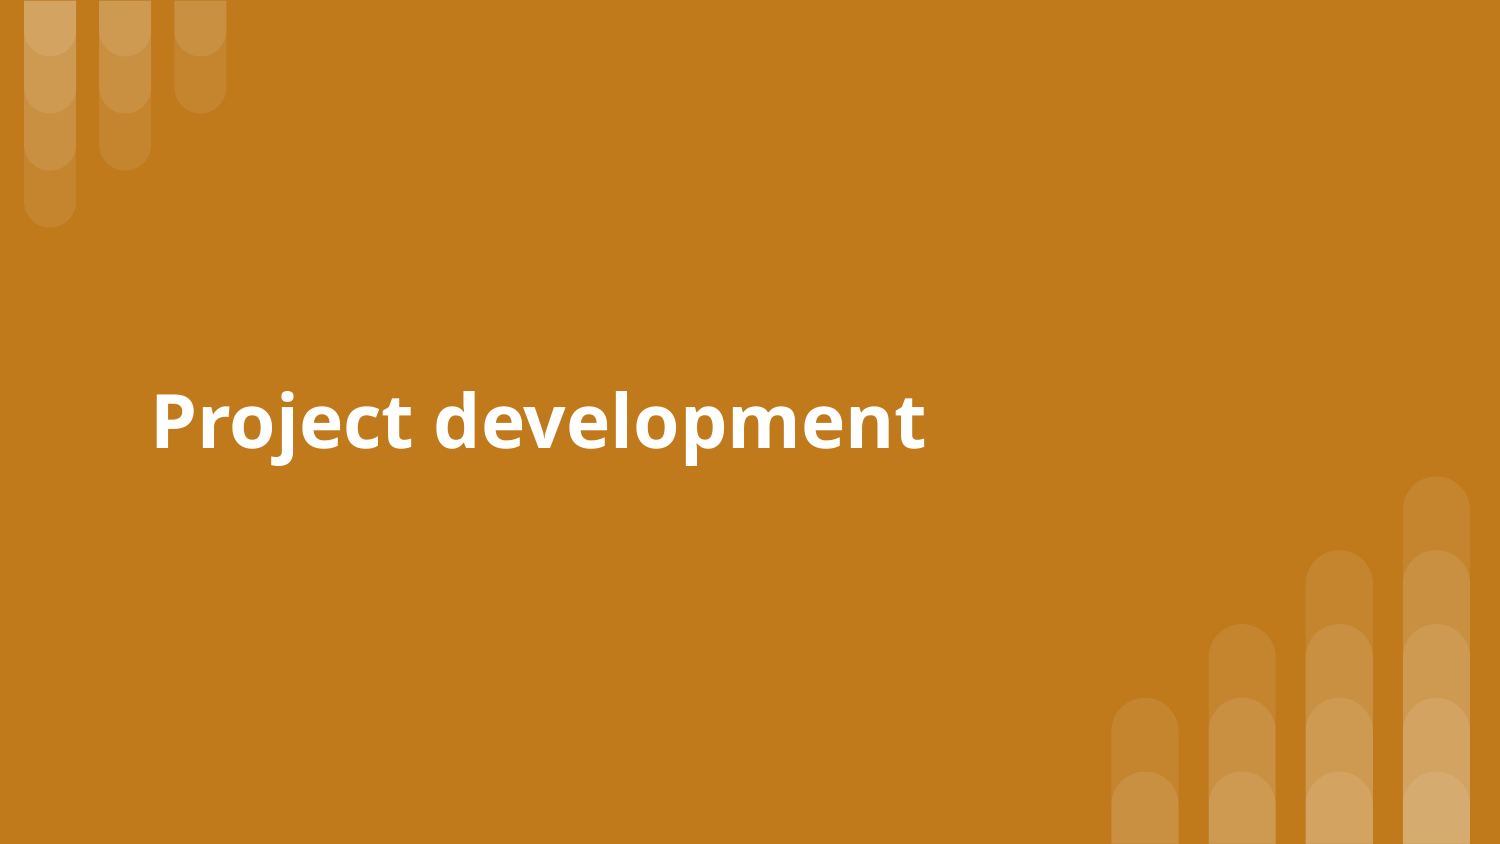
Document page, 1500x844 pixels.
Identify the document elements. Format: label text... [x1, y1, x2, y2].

title Project development [135, 264, 1097, 572]
